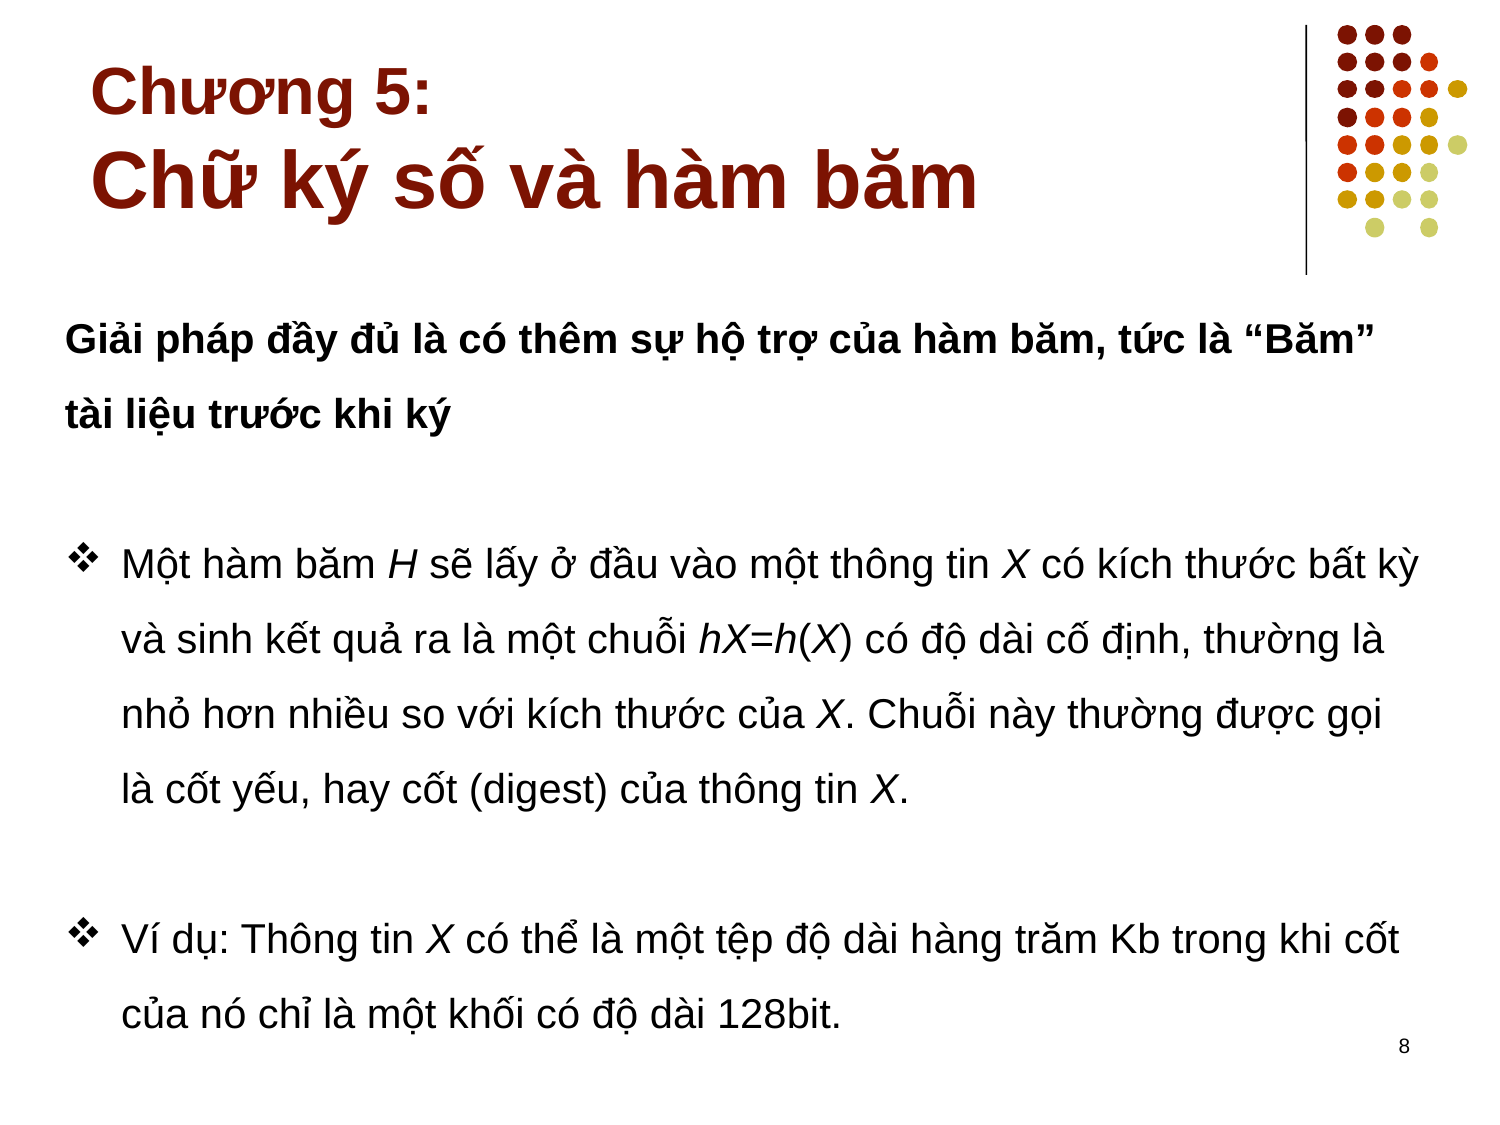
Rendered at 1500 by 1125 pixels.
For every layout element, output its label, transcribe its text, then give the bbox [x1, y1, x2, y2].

text_box Giải pháp đầy đủ là có thêm sự hộ trợ của hàm băm, tức là “Băm” tài liệu trước khi ký Một hàm băm H sẽ lấy ở đầu vào một thông tin X có kích thước bất kỳ và sinh kết quả ra là một chuỗi hX=h(X) có độ dài cố định, thường là nhỏ hơn nhiều so với kích thước của X. Chuỗi này thường được gọi là cốt yếu, hay cốt (digest) của thông tin X. Ví dụ: Thông tin X có thể là một tệp độ dài hàng trăm Kb trong khi cốt của nó chỉ là một khối có độ dài 128bit. [50, 279, 1438, 1045]
title Chương 5: Chữ ký số và hàm băm [75, 20, 1313, 233]
slide_number 8 [1074, 1045, 1425, 1100]
